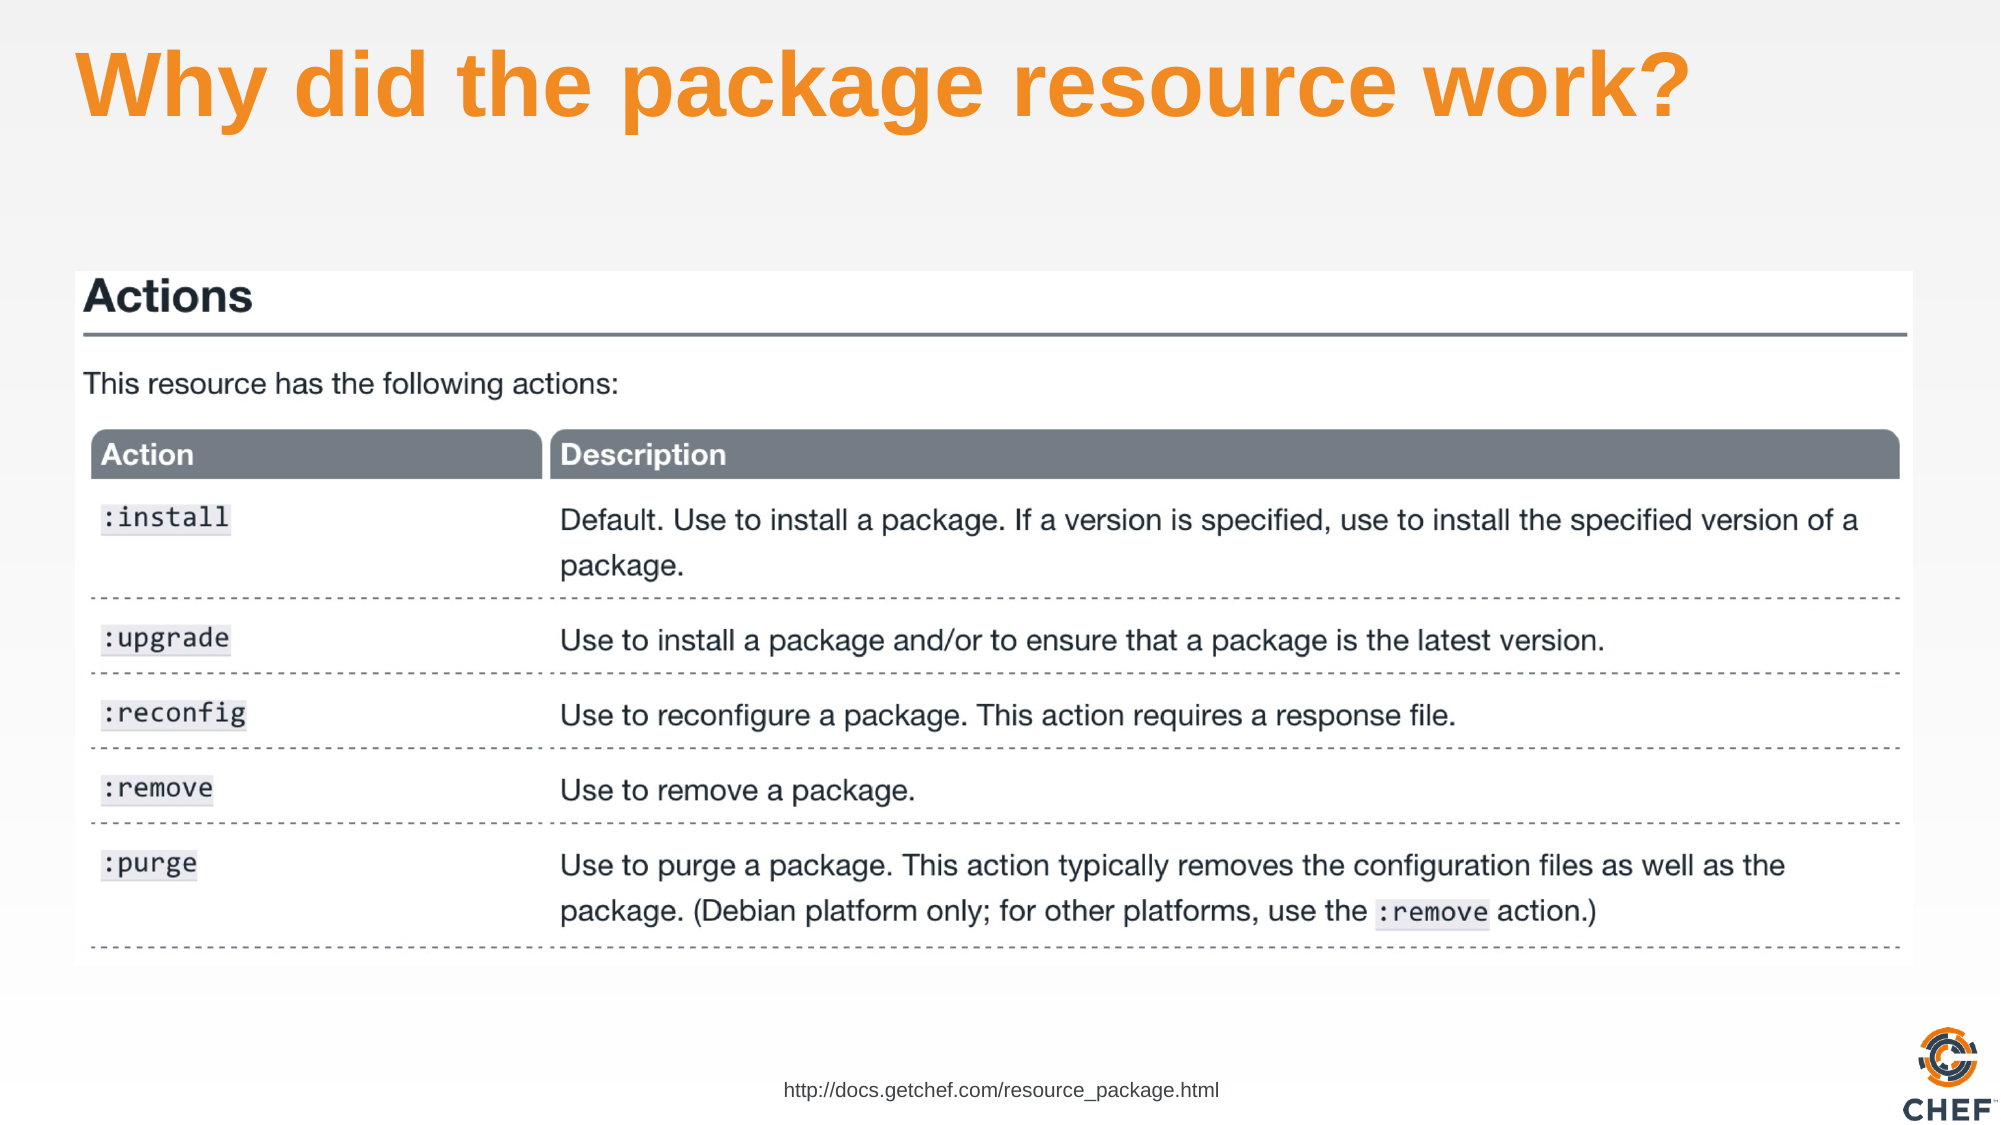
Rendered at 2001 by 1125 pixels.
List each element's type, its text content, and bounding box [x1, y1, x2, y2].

list http://docs.getchef.com/resource_package.html [753, 1076, 1250, 1125]
picture [74, 187, 1998, 1121]
title Why did the package resource work? [75, 37, 1913, 140]
